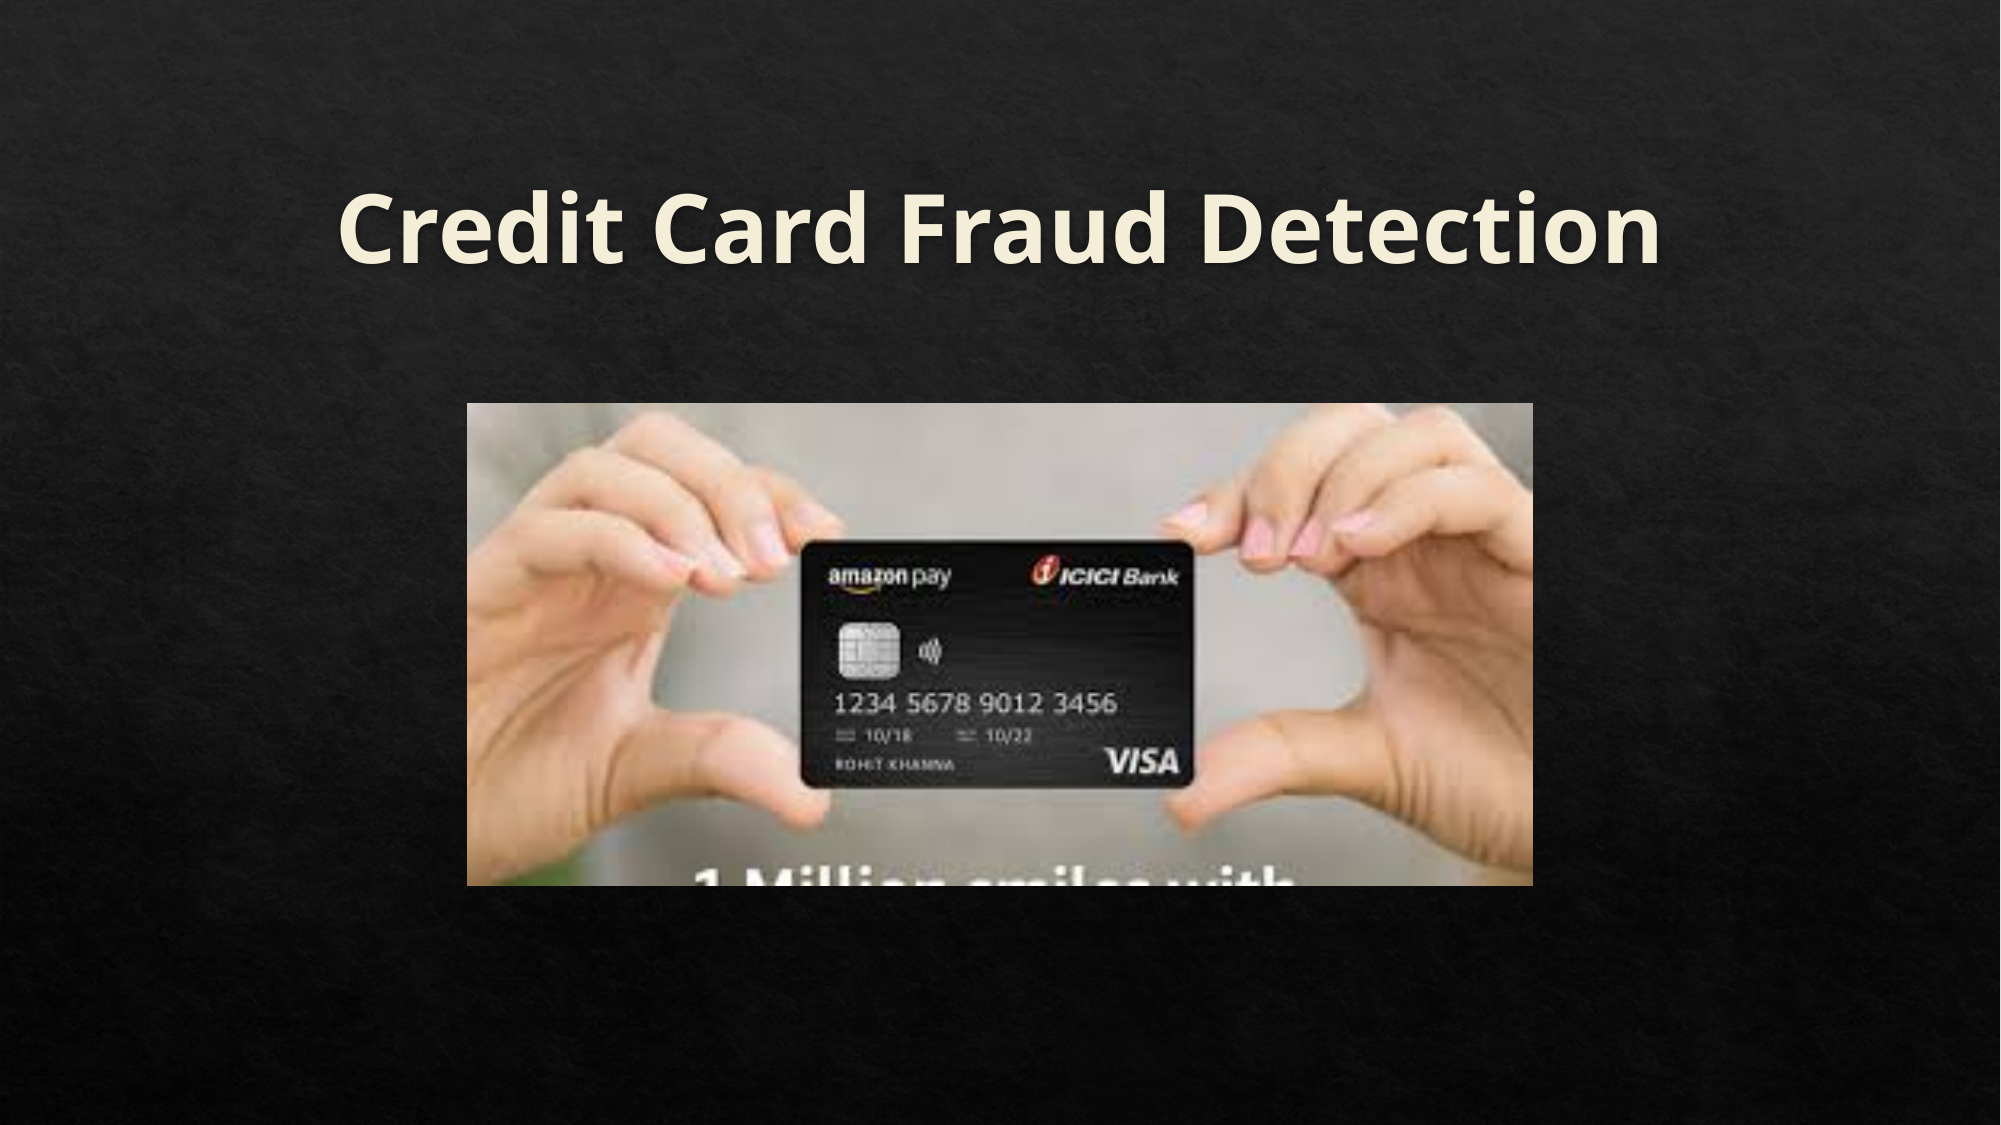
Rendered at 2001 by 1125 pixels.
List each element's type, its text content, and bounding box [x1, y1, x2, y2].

title Credit Card Fraud Detection [150, 129, 1850, 336]
picture [467, 403, 1533, 886]
